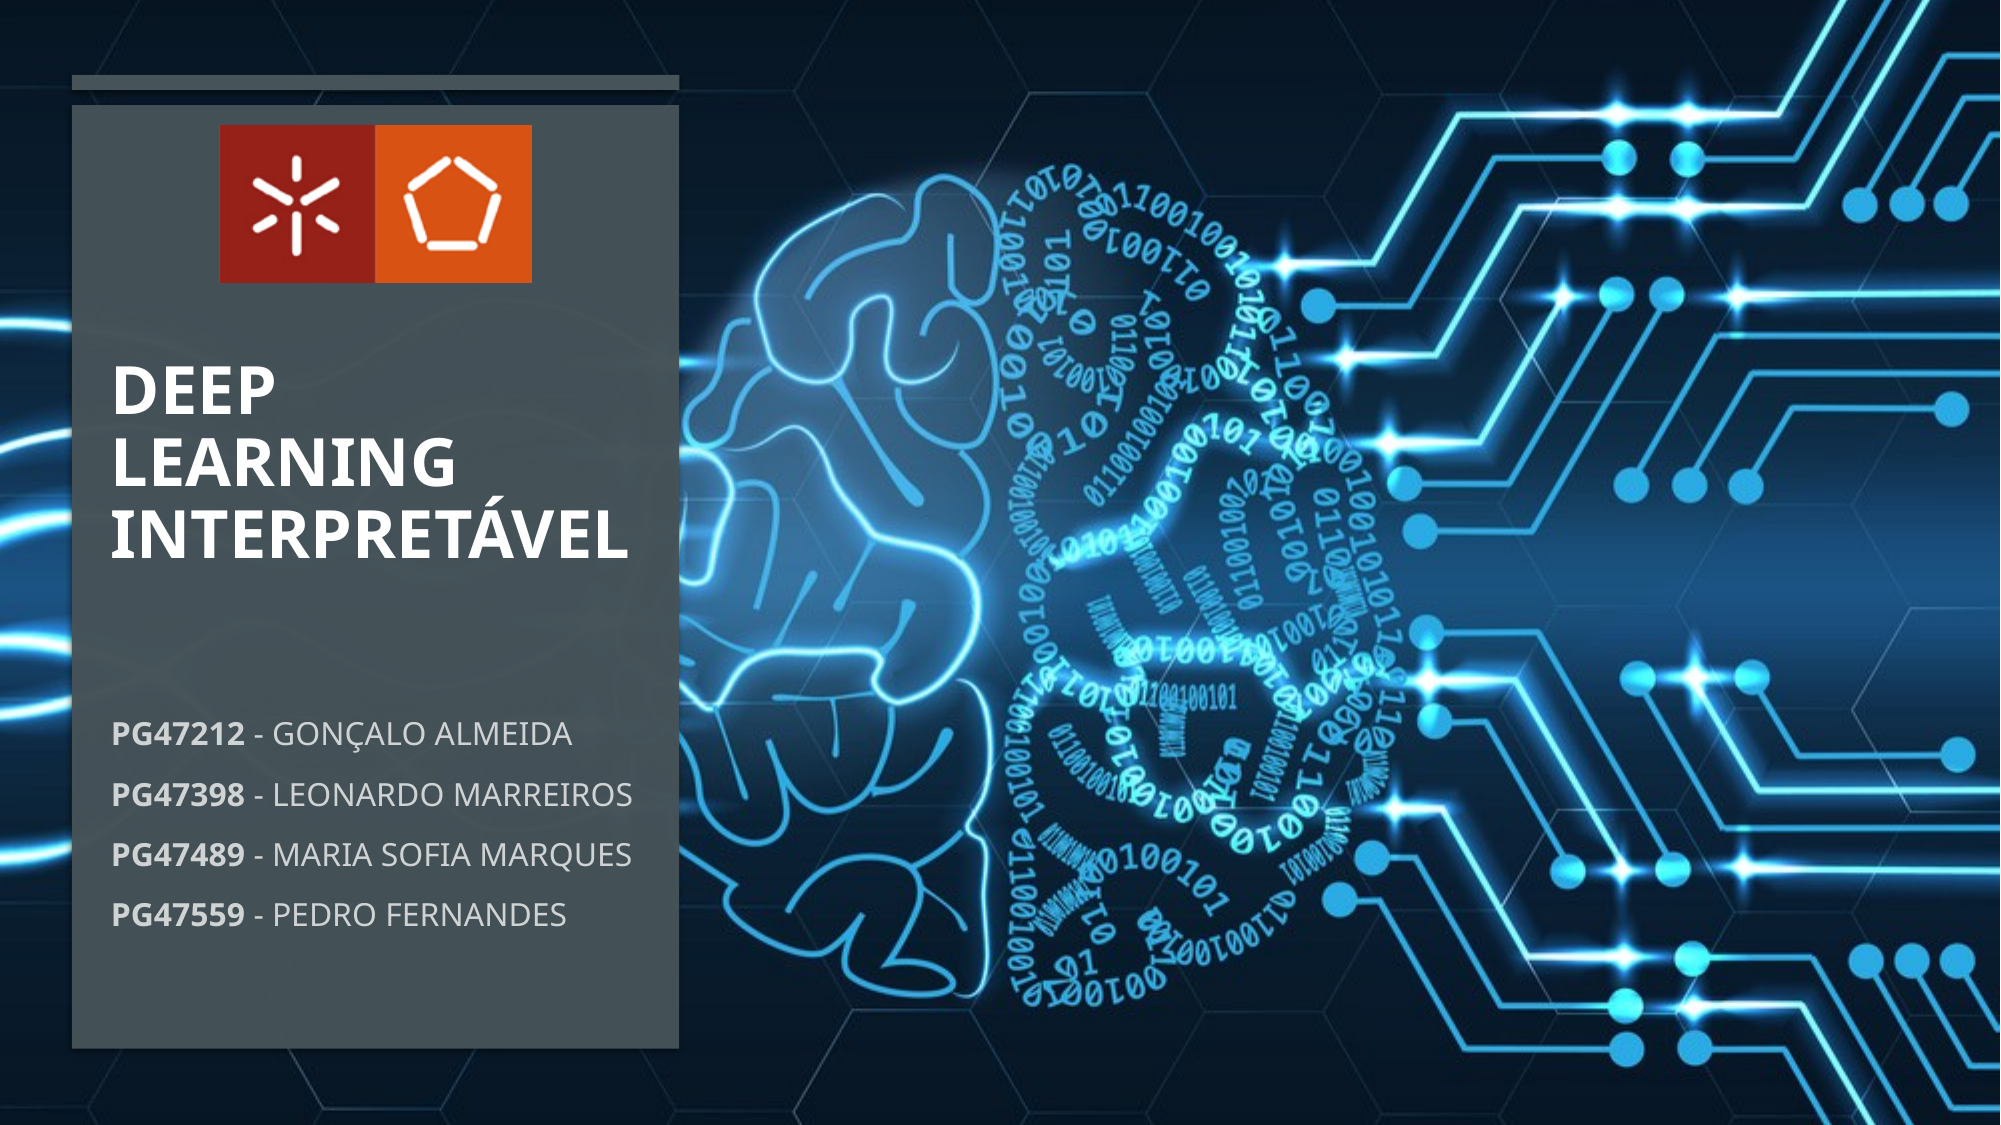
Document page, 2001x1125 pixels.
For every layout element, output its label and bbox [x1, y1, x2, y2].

picture [0, 0, 2000, 1125]
text_box [71, 74, 680, 1049]
